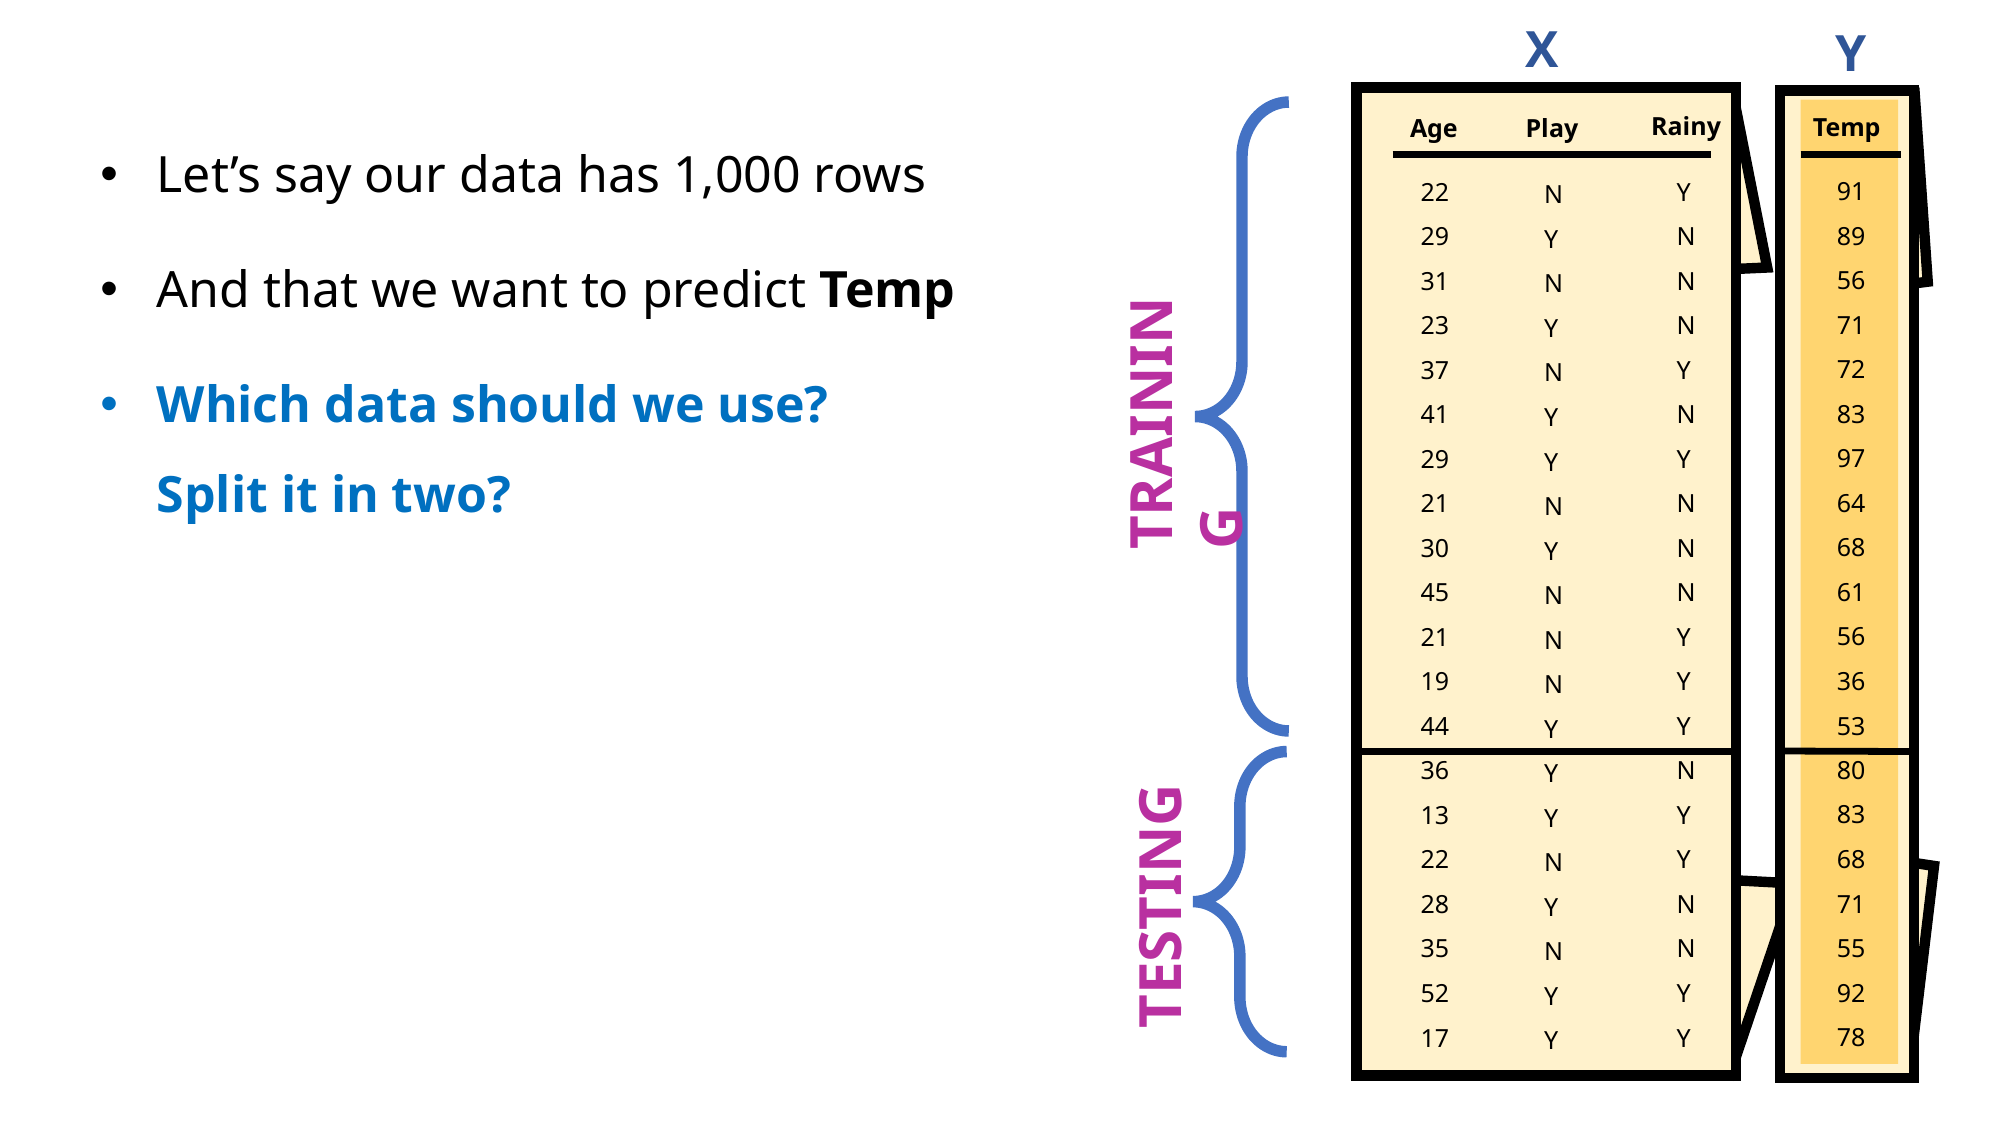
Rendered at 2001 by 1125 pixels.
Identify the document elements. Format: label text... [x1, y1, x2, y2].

text_box TRAINING [1106, 240, 1262, 565]
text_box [1780, 90, 1934, 1079]
text_box [1241, 101, 1289, 732]
text_box [1200, 751, 1287, 1053]
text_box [1356, 87, 1795, 1076]
text_box Let’s say our data has 1,000 rows And that we want to predict Temp Which data should we use? Split it in two? [85, 105, 1050, 646]
text_box Y [1789, 14, 1913, 90]
text_box TESTING [1115, 744, 1200, 1069]
text_box X [1480, 10, 1604, 85]
